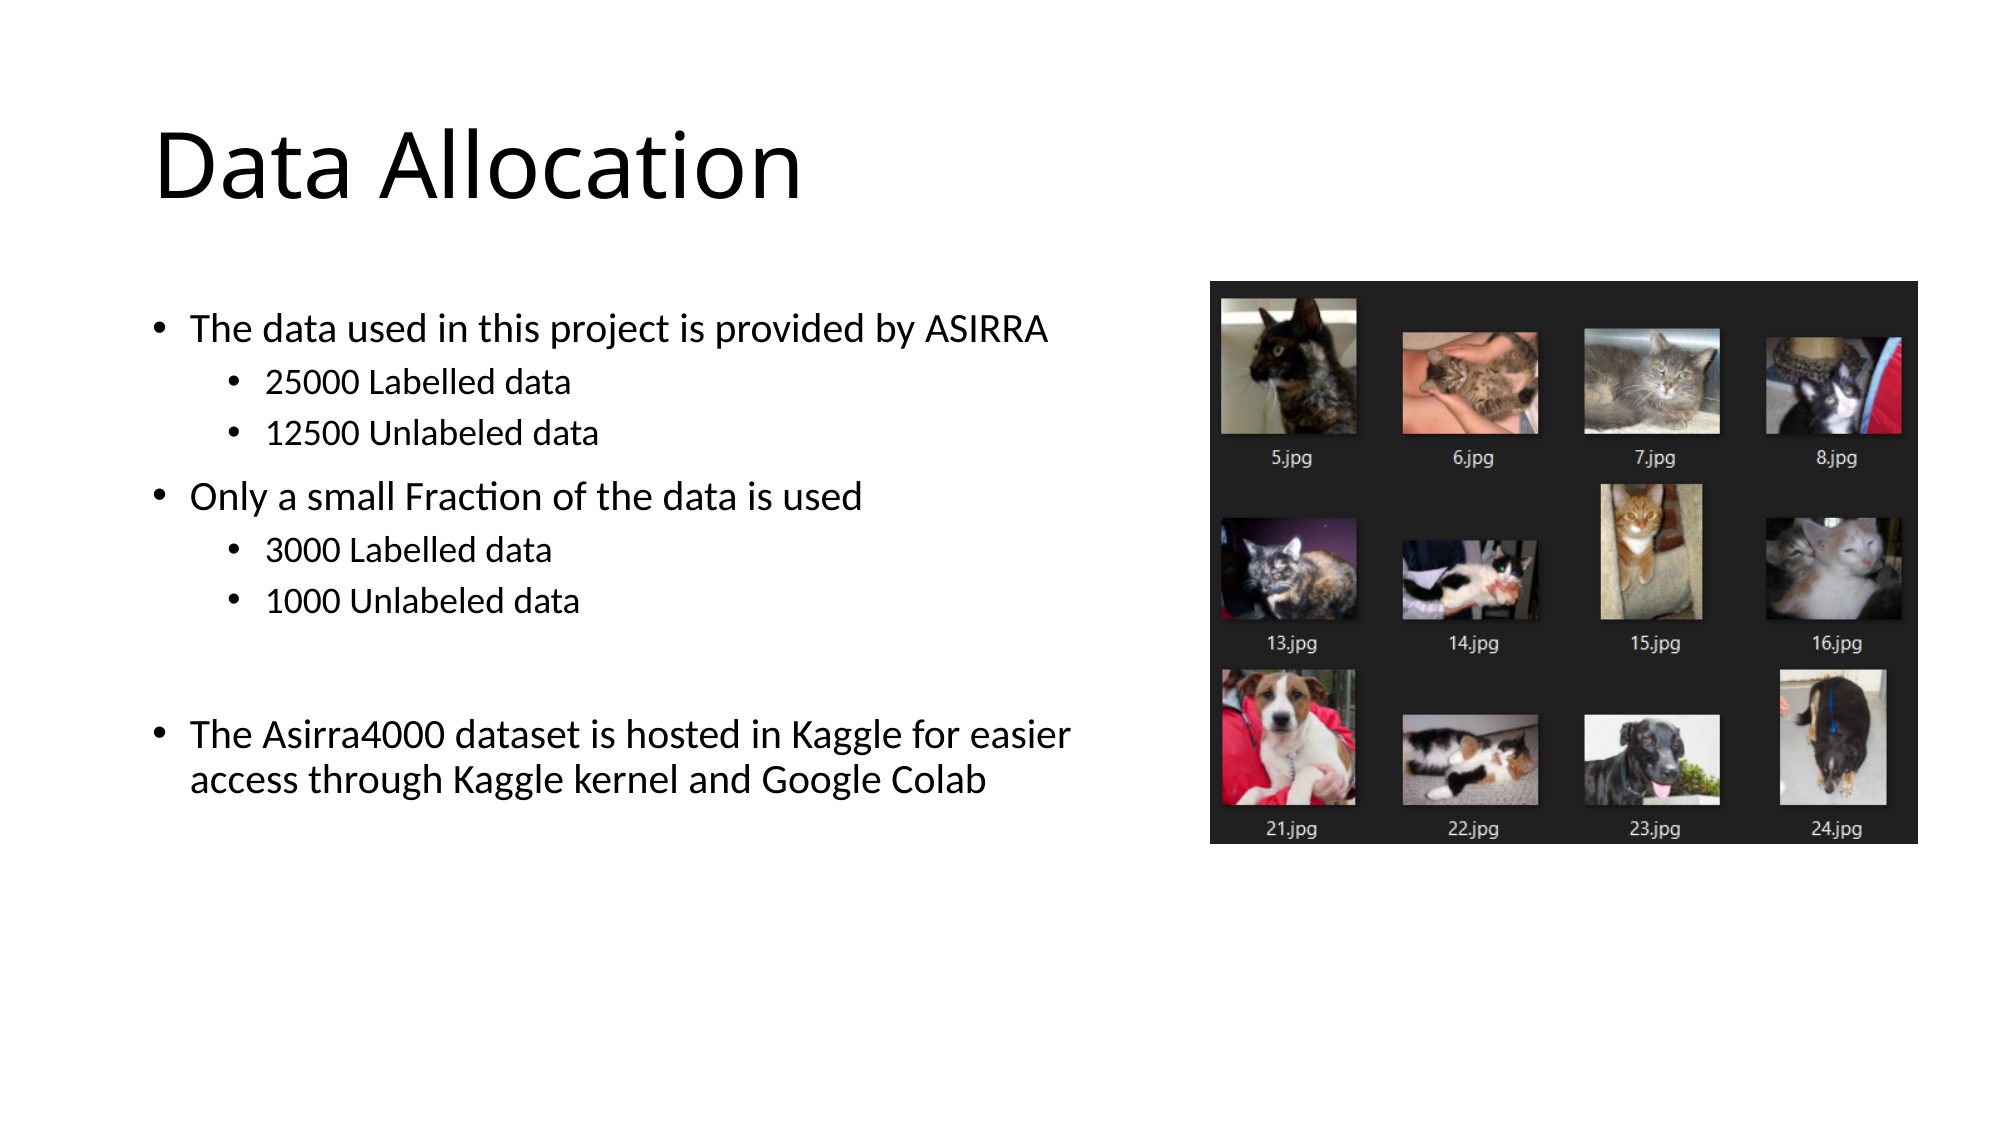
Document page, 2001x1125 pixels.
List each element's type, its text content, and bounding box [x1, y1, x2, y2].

picture [1210, 281, 1918, 844]
list The data used in this project is provided by ASIRRA 25000 Labelled data 12500 Unlabeled data Only a small Fraction of the data is used 3000 Labelled data 1000 Unlabeled data The Asirra4000 dataset is hosted in Kaggle for easier access through Kaggle kernel and Google Colab [137, 299, 1097, 1014]
title Data Allocation [137, 59, 1863, 278]
